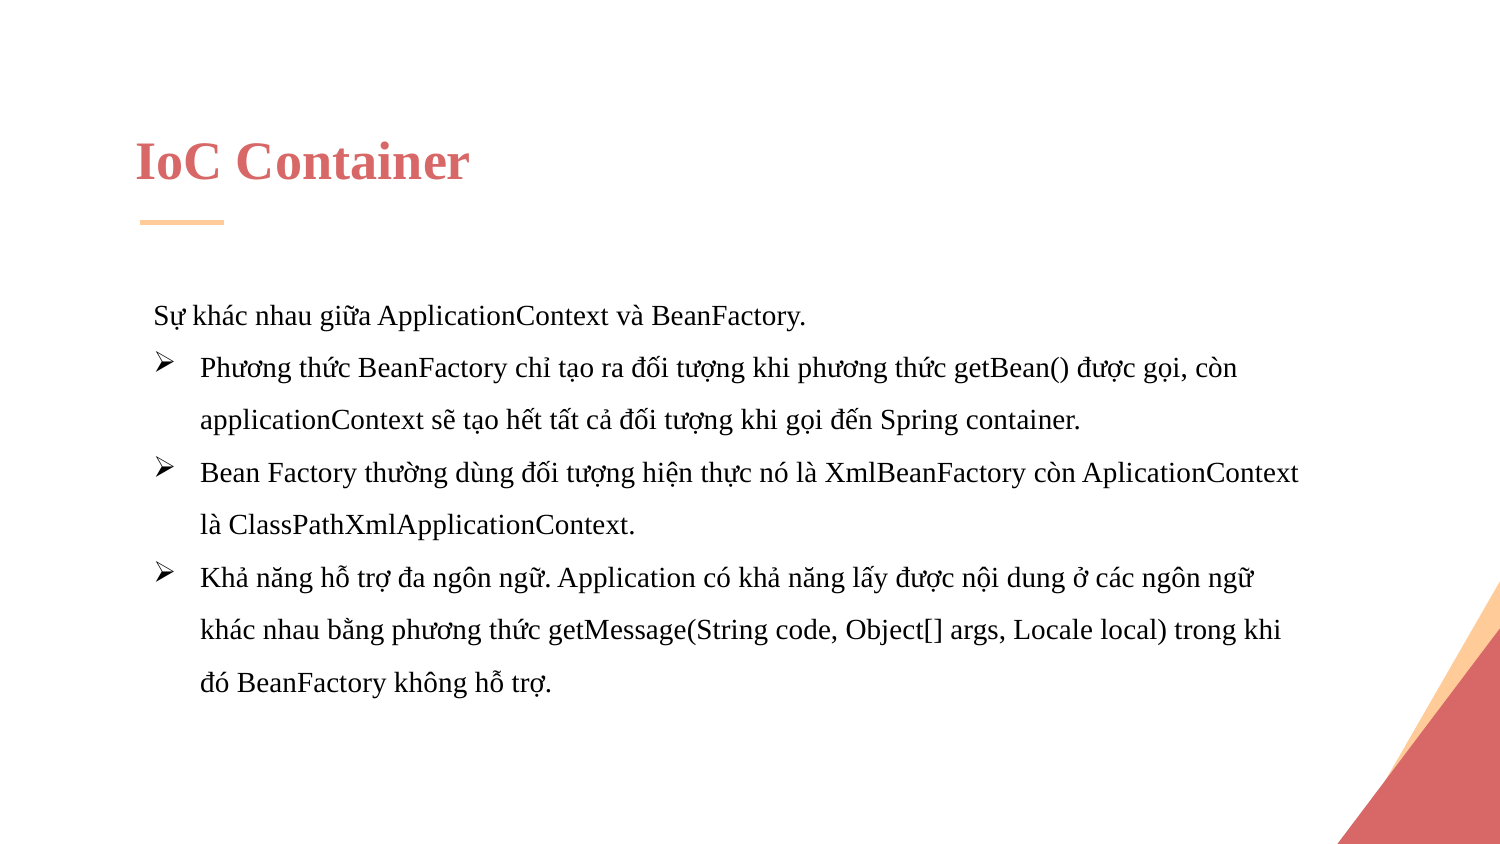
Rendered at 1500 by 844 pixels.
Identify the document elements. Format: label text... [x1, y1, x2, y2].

title IoC Container [120, 119, 1400, 206]
text_box Sự khác nhau giữa ApplicationContext và BeanFactory. Phương thức BeanFactory chỉ tạo ra đối tượng khi phương thức getBean() được gọi, còn applicationContext sẽ tạo hết tất cả đối tượng khi gọi đến Spring container. Bean Factory thường dùng đối tượng hiện thực nó là XmlBeanFactory còn AplicationContext là ClassPathXmlApplicationContext. Khả năng hỗ trợ đa ngôn ngữ. Application có khả năng lấy được nội dung ở các ngôn ngữ khác nhau bằng phương thức getMessage(String code, Object[] args, Locale local) trong khi đó BeanFactory không hỗ trợ. [138, 271, 1327, 706]
